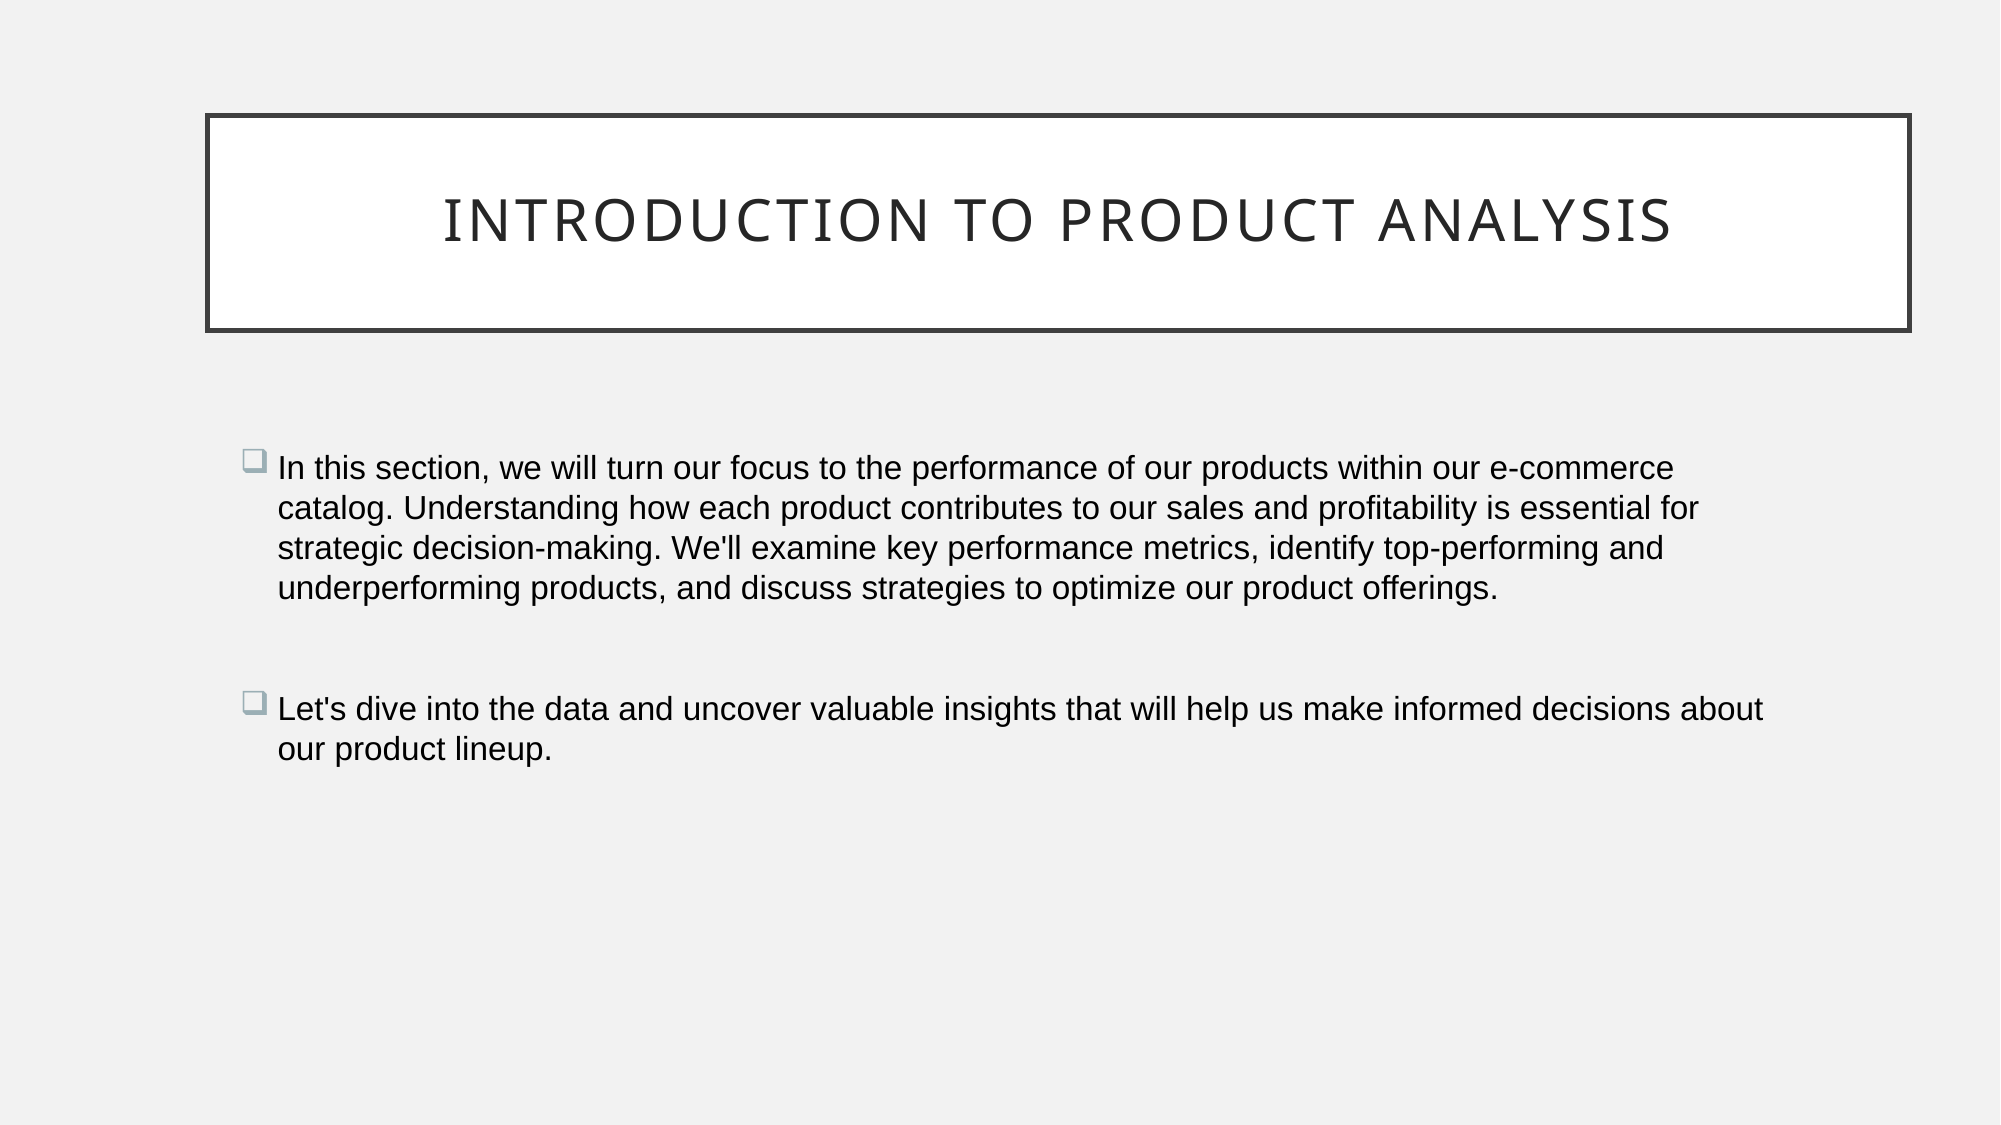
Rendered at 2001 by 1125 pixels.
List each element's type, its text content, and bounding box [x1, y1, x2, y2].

list In this section, we will turn our focus to the performance of our products within our e-commerce catalog. Understanding how each product contributes to our sales and profitability is essential for strategic decision-making. We'll examine key performance metrics, identify top-performing and underperforming products, and discuss strategies to optimize our product offerings. Let's dive into the data and uncover valuable insights that will help us make informed decisions about our product lineup. [225, 377, 1800, 966]
title Introduction to product analysis [205, 113, 1912, 333]
